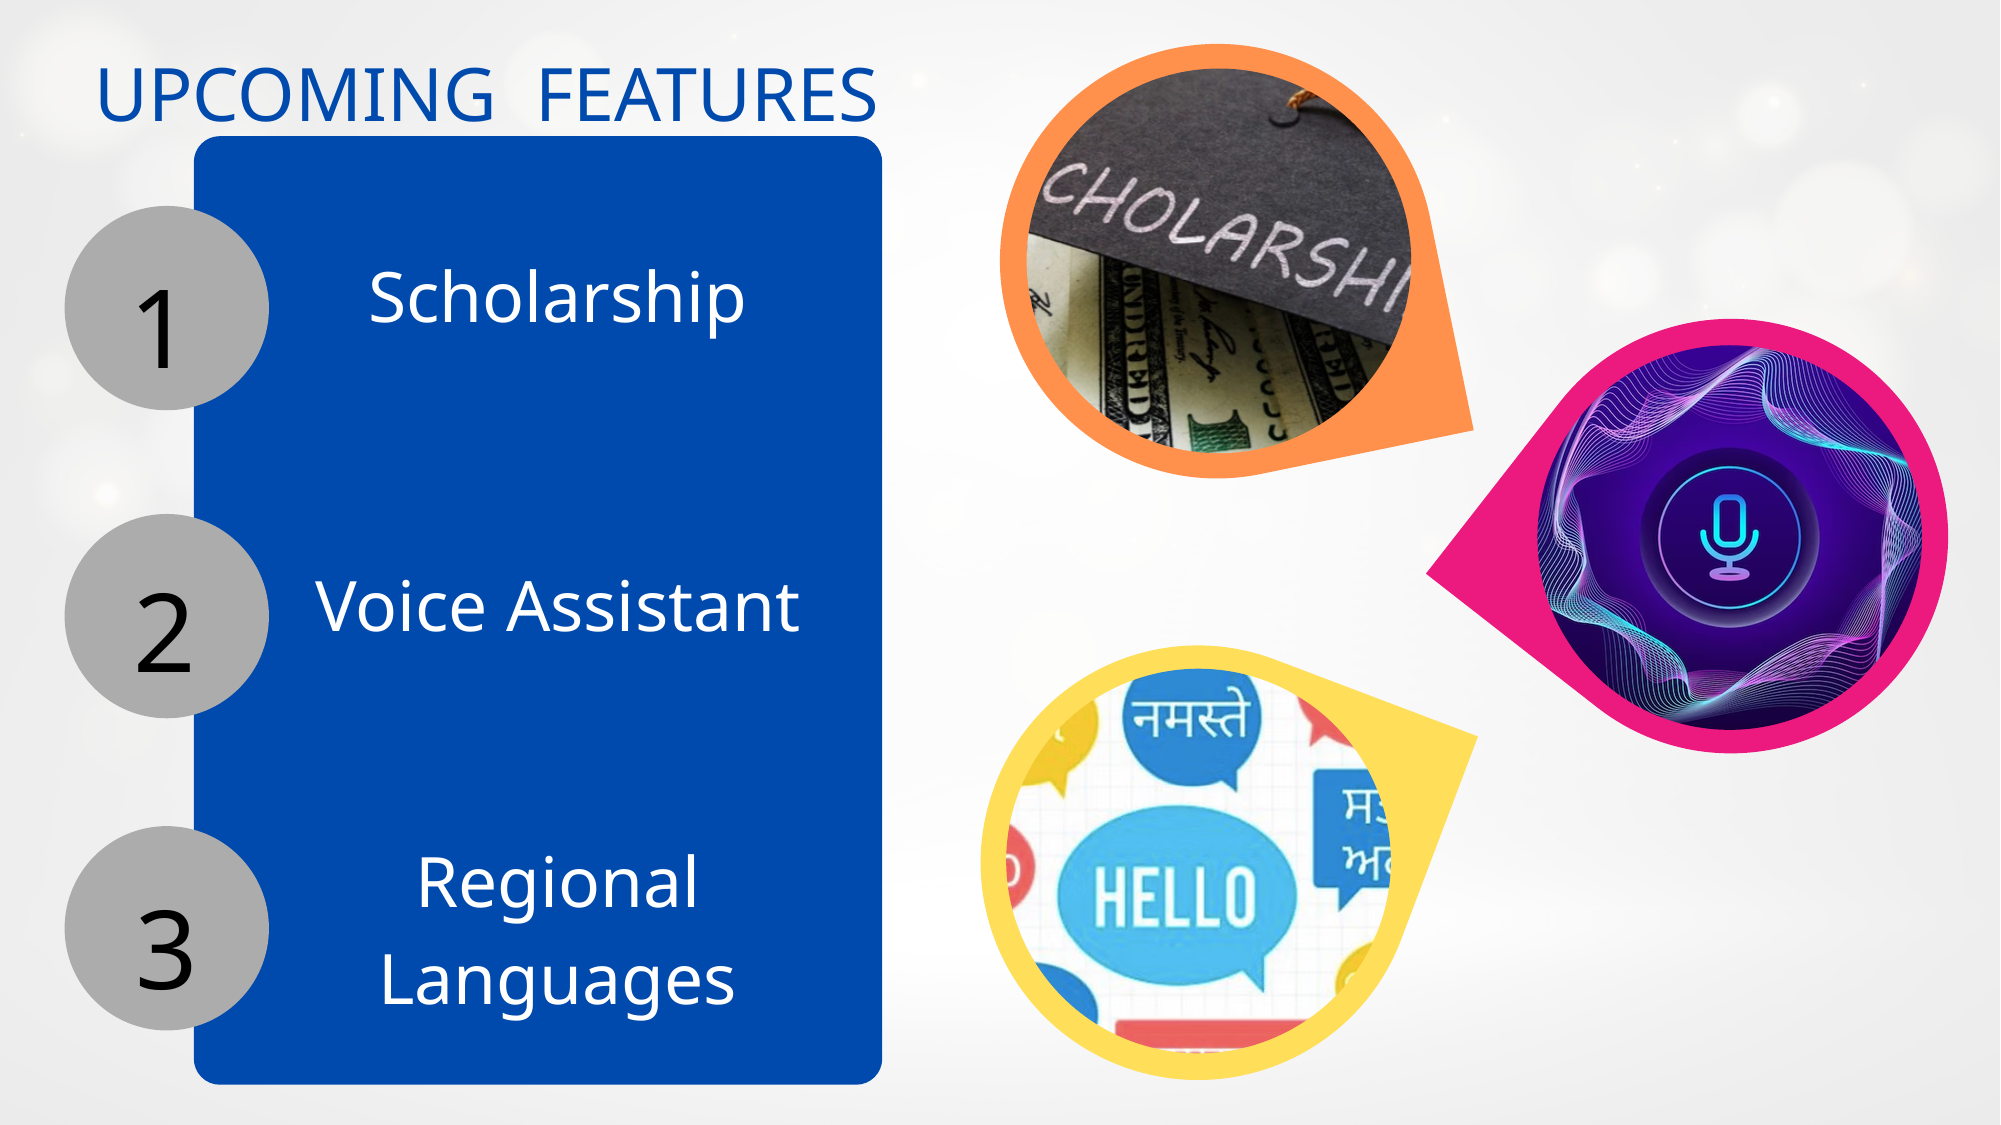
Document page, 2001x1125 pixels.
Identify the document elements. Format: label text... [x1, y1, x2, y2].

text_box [999, 43, 1435, 479]
text_box [0, 0, 2000, 1125]
text_box UPCOMING FEATURES [94, 32, 982, 136]
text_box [980, 645, 1416, 1080]
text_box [193, 136, 883, 1085]
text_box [1513, 318, 1949, 754]
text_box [64, 826, 269, 1031]
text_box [64, 205, 269, 411]
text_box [64, 513, 269, 719]
